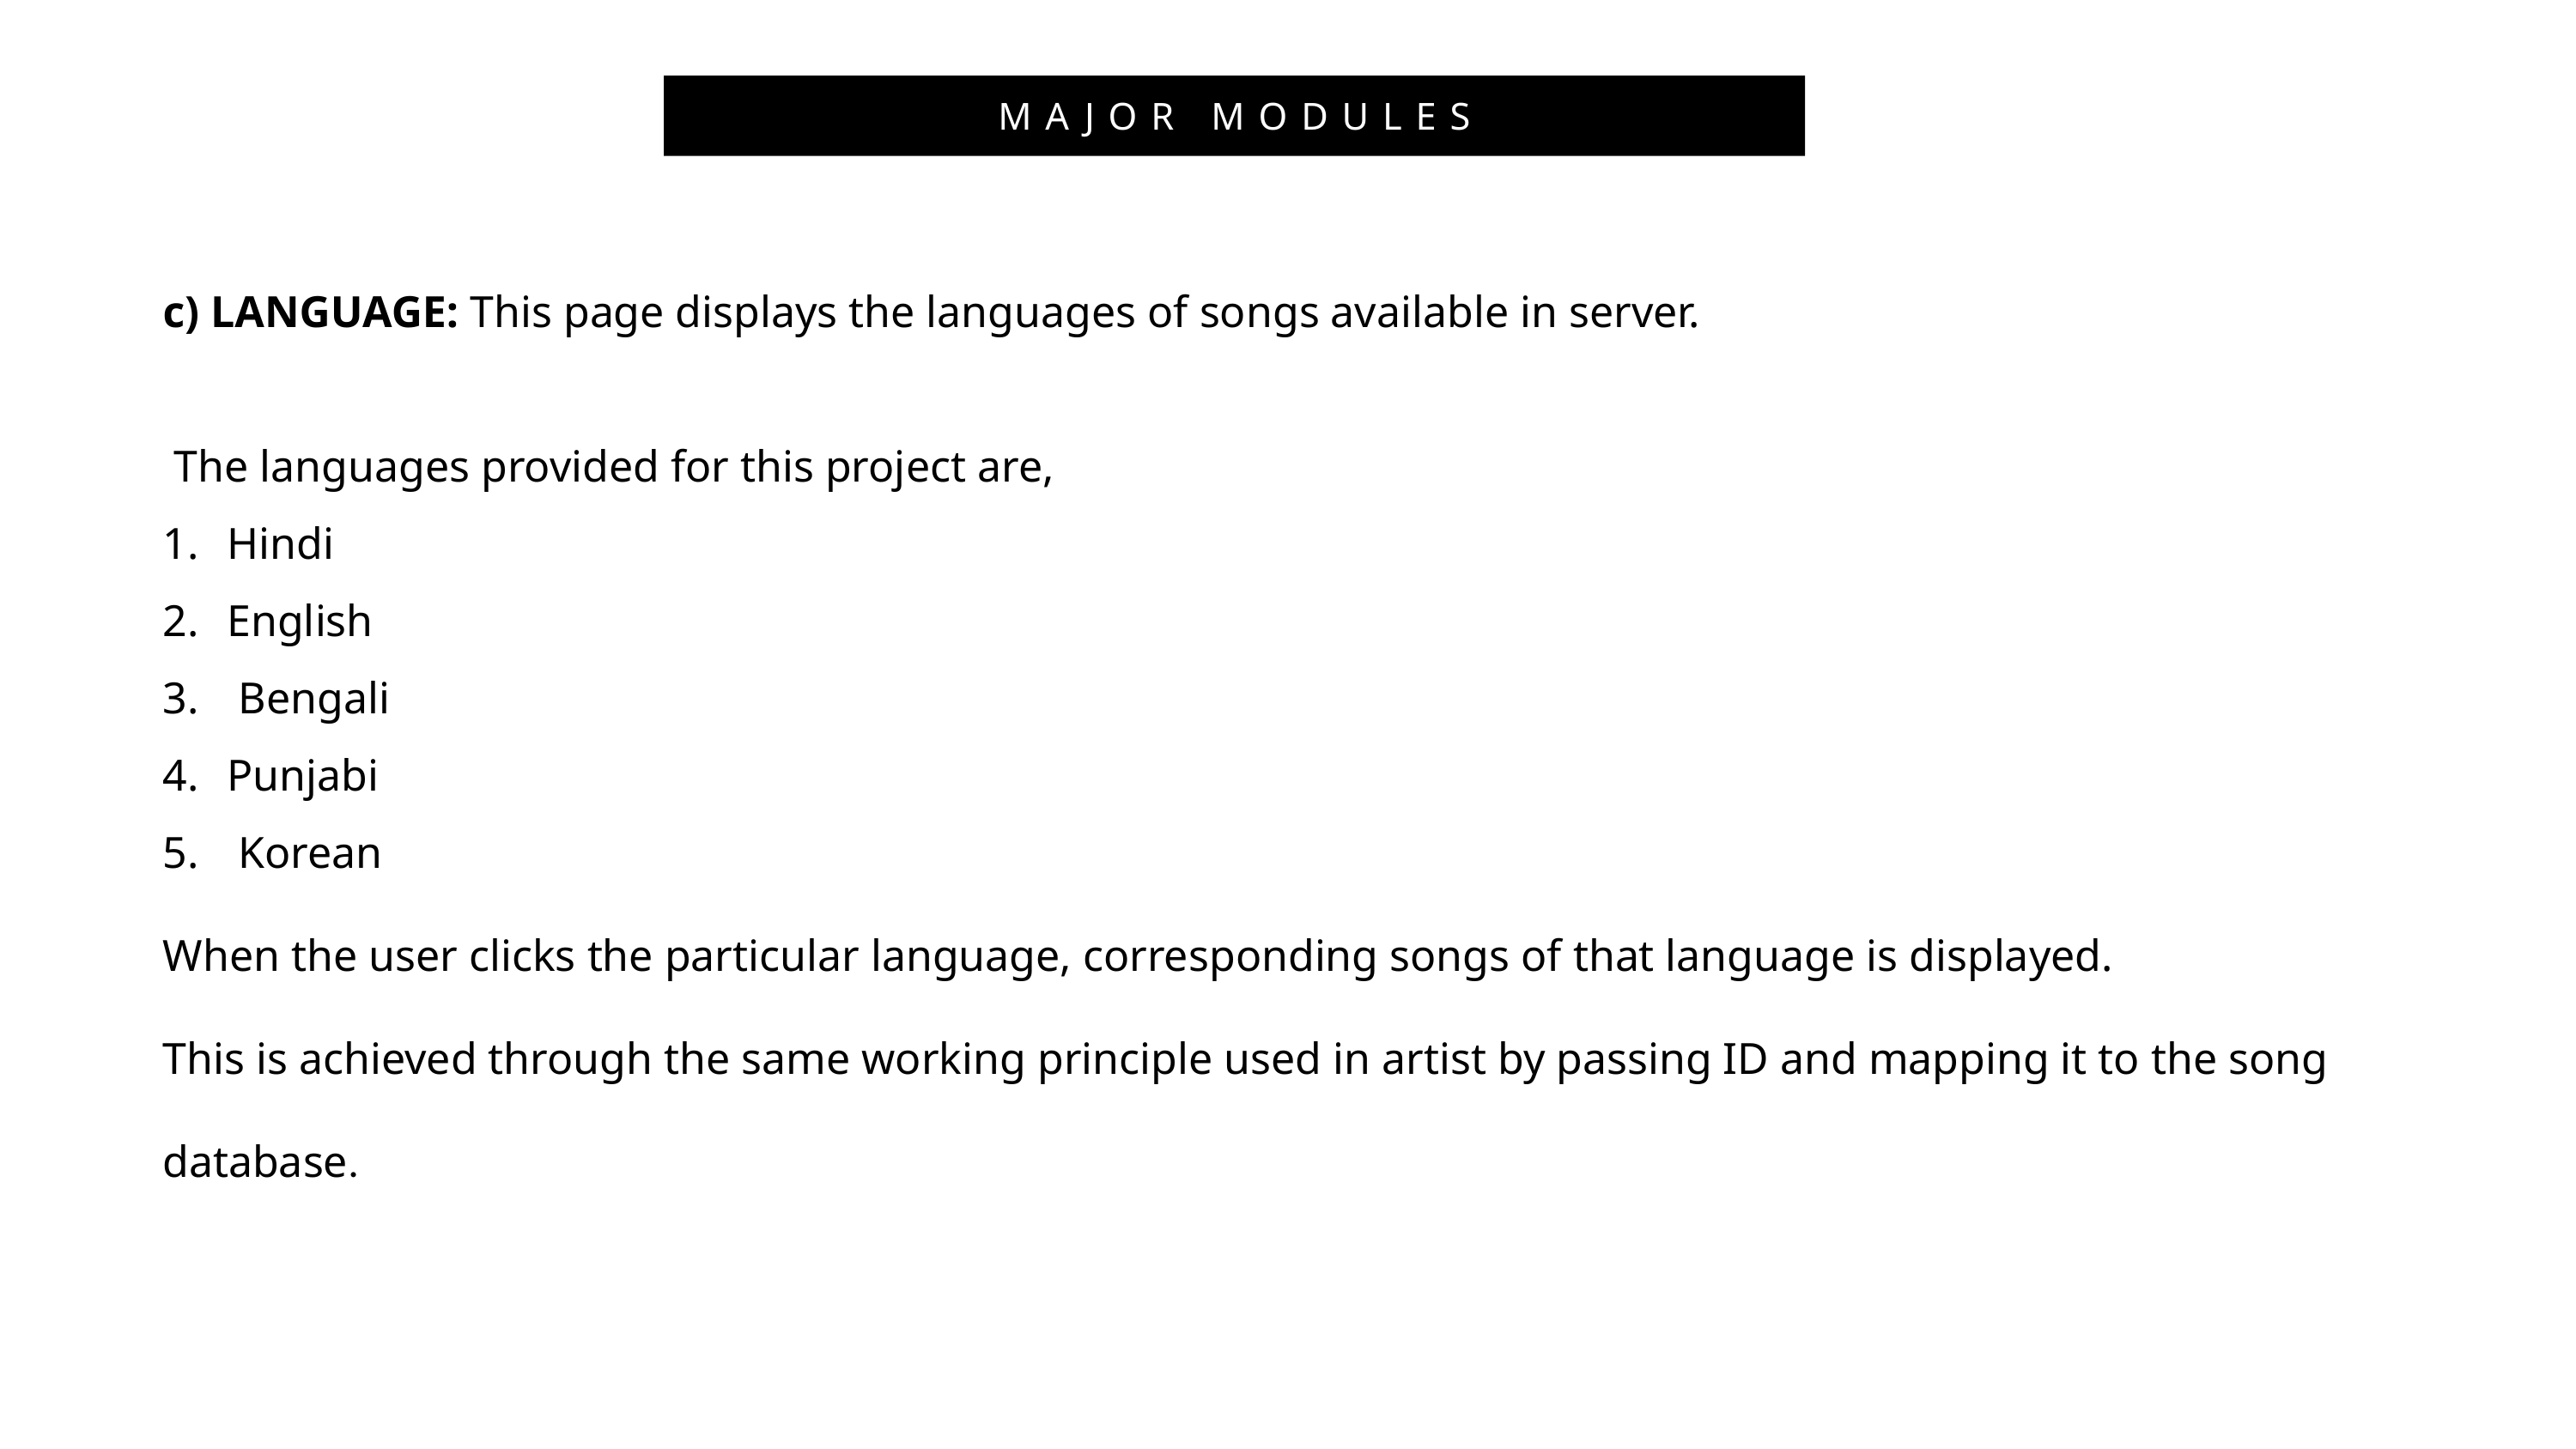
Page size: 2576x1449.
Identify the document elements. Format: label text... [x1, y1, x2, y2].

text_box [663, 75, 1806, 156]
text_box c) LANGUAGE: This page displays the languages of songs available in server. The languages provided for this project are, Hindi English Bengali Punjabi Korean When the user clicks the particular language, corresponding songs of that language is displayed. This is achieved through the same working principle used in artist by passing ID and mapping it to the song database. [149, 252, 2480, 1192]
